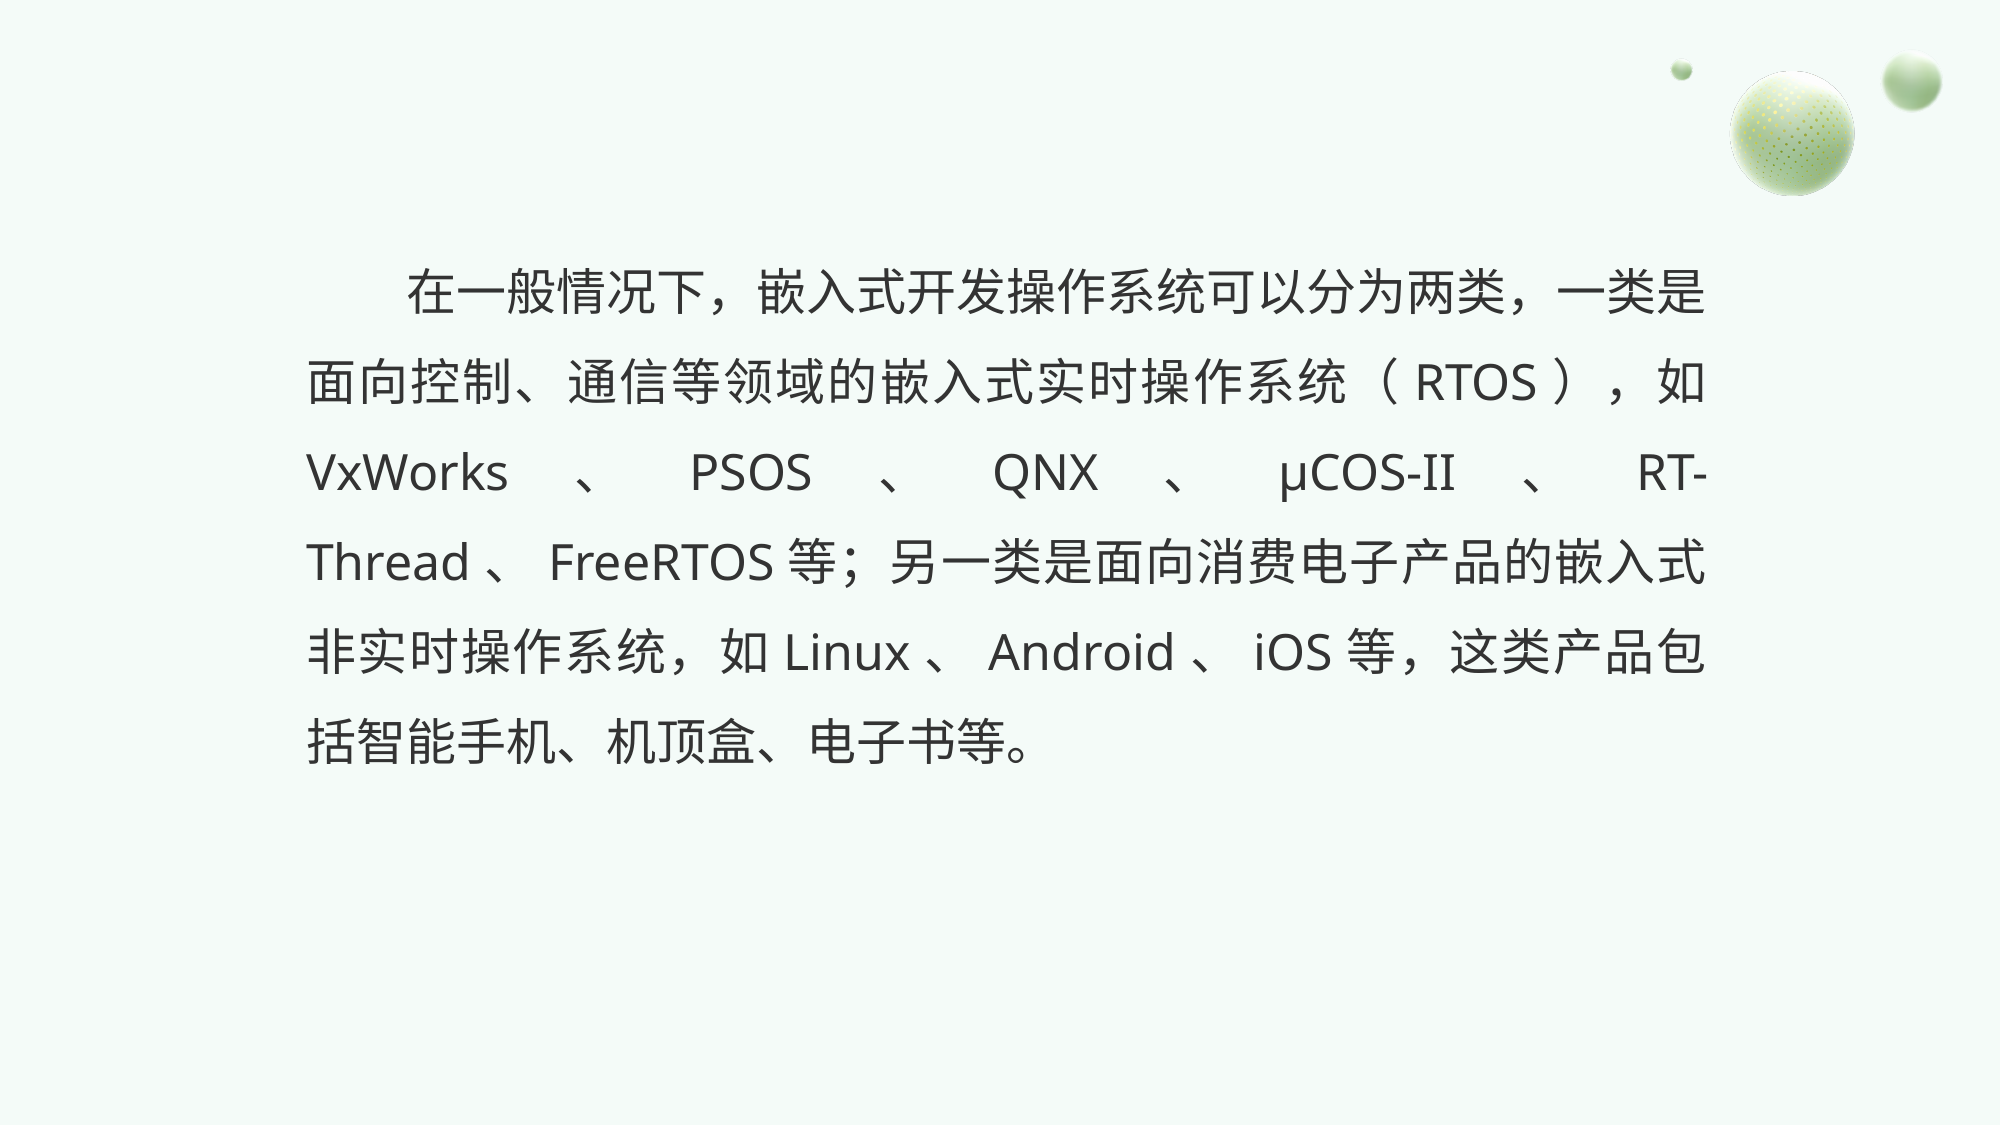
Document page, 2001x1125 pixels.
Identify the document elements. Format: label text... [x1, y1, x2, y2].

text_box 在一般情况下，嵌入式开发操作系统可以分为两类，一类是面向控制、通信等领域的嵌入式实时操作系统（RTOS），如 VxWorks、PSOS、QNX、μCOS-II、RT-Thread、FreeRTOS等；另一类是面向消费电子产品的嵌入式非实时操作系统，如Linux、Android、iOS等，这类产品包括智能手机、机顶盒、电子书等。 [291, 222, 1722, 1067]
picture [1670, 49, 1943, 196]
